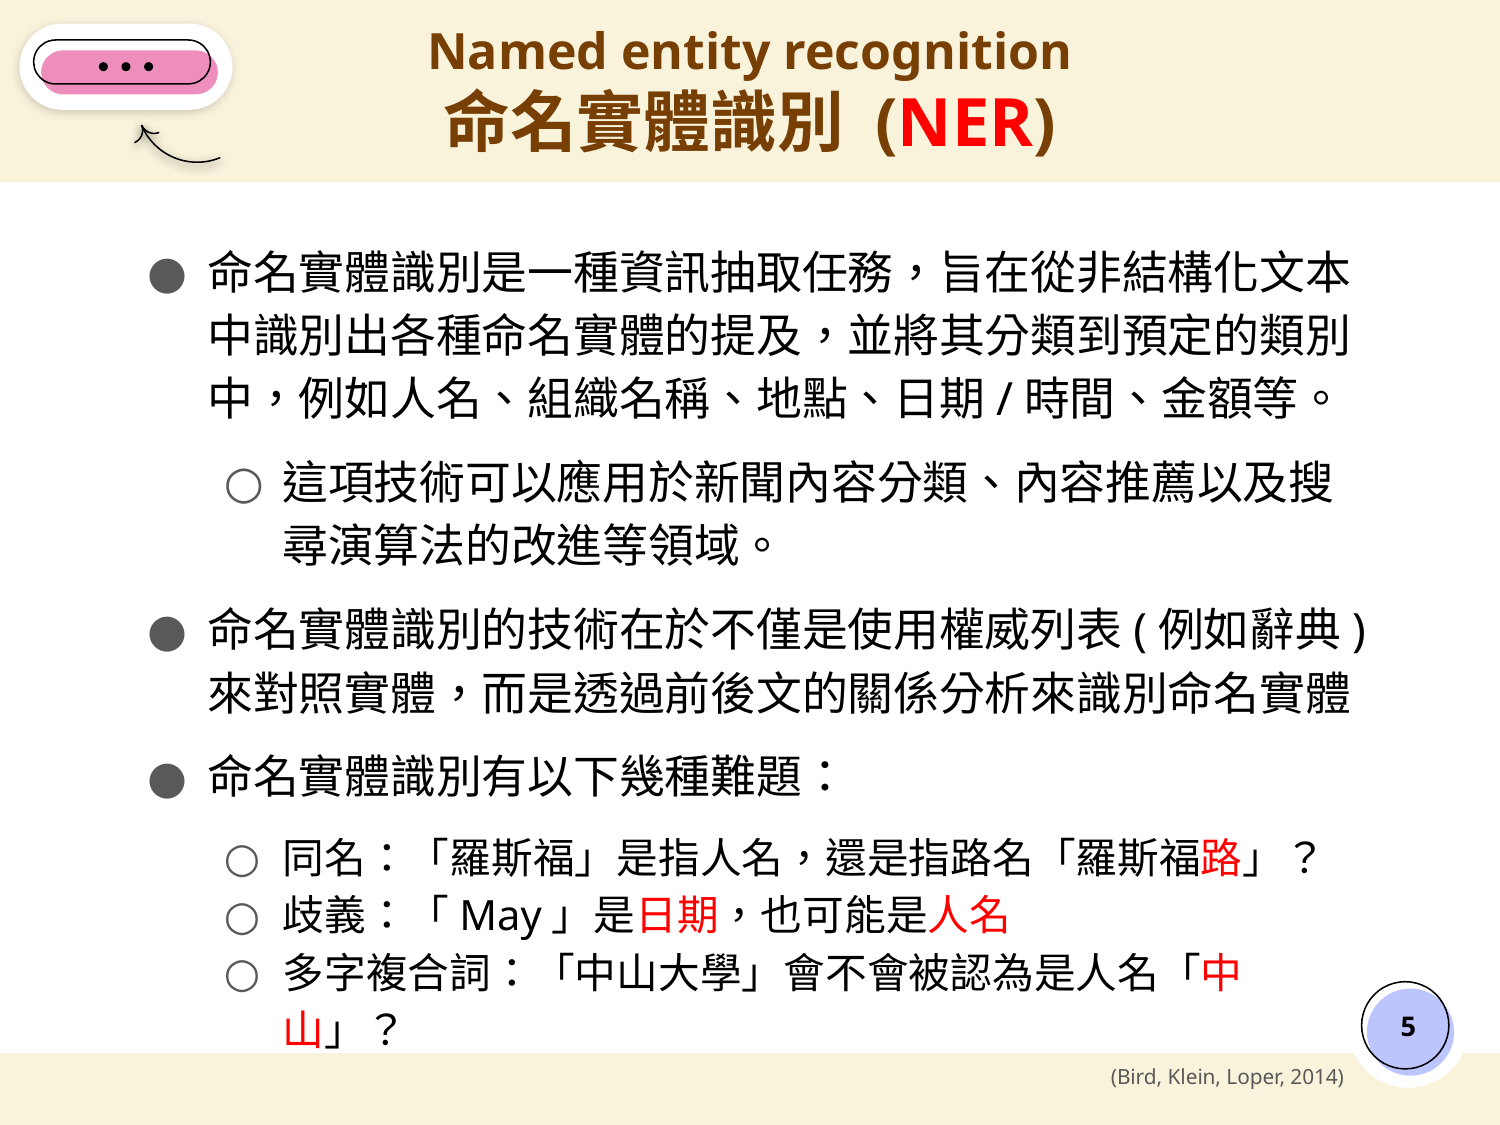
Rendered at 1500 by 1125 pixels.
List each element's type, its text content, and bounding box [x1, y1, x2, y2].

list 命名實體識別是一種資訊抽取任務，旨在從非結構化文本中識別出各種命名實體的提及，並將其分類到預定的類別中，例如人名、組織名稱、地點、日期/時間、金額等。 這項技術可以應用於新聞內容分類、內容推薦以及搜尋演算法的改進等領域。 命名實體識別的技術在於不僅是使用權威列表(例如辭典)來對照實體，而是透過前後文的關係分析來識別命名實體 命名實體識別有以下幾種難題： 同名：「羅斯福」是指人名，還是指路名「羅斯福路」？ 歧義：「May」是日期，也可能是人名 多字複合詞：「中山大學」會不會被認為是人名「中山」？ [117, 220, 1383, 1001]
list (Bird, Klein, Loper, 2014) [308, 1055, 1344, 1098]
slide_number ‹#› [1363, 984, 1454, 1071]
title Named entity recognition 命名實體識別 (NER) [232, 23, 1268, 171]
